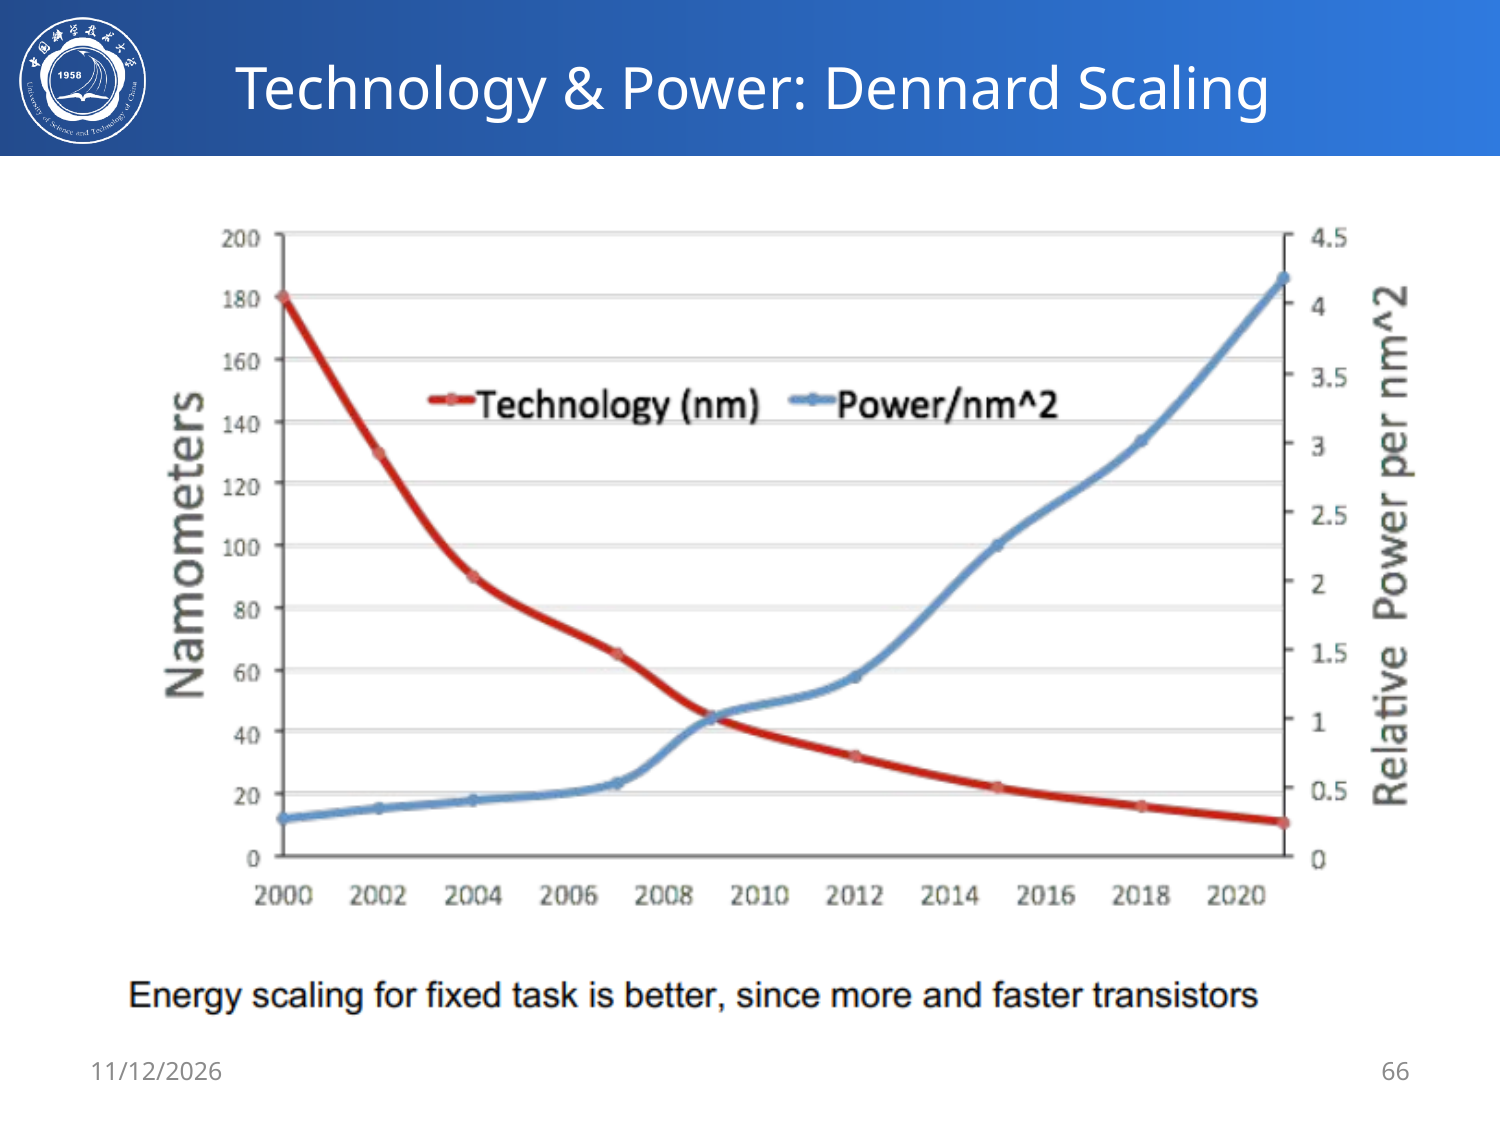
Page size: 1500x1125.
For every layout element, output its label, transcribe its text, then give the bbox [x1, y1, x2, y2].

title Technology & Power: Dennard Scaling [77, 28, 1430, 144]
picture [19, 17, 146, 144]
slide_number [75, 1042, 425, 1103]
slide_number 66 [1074, 1042, 1425, 1103]
picture [111, 211, 1431, 1026]
